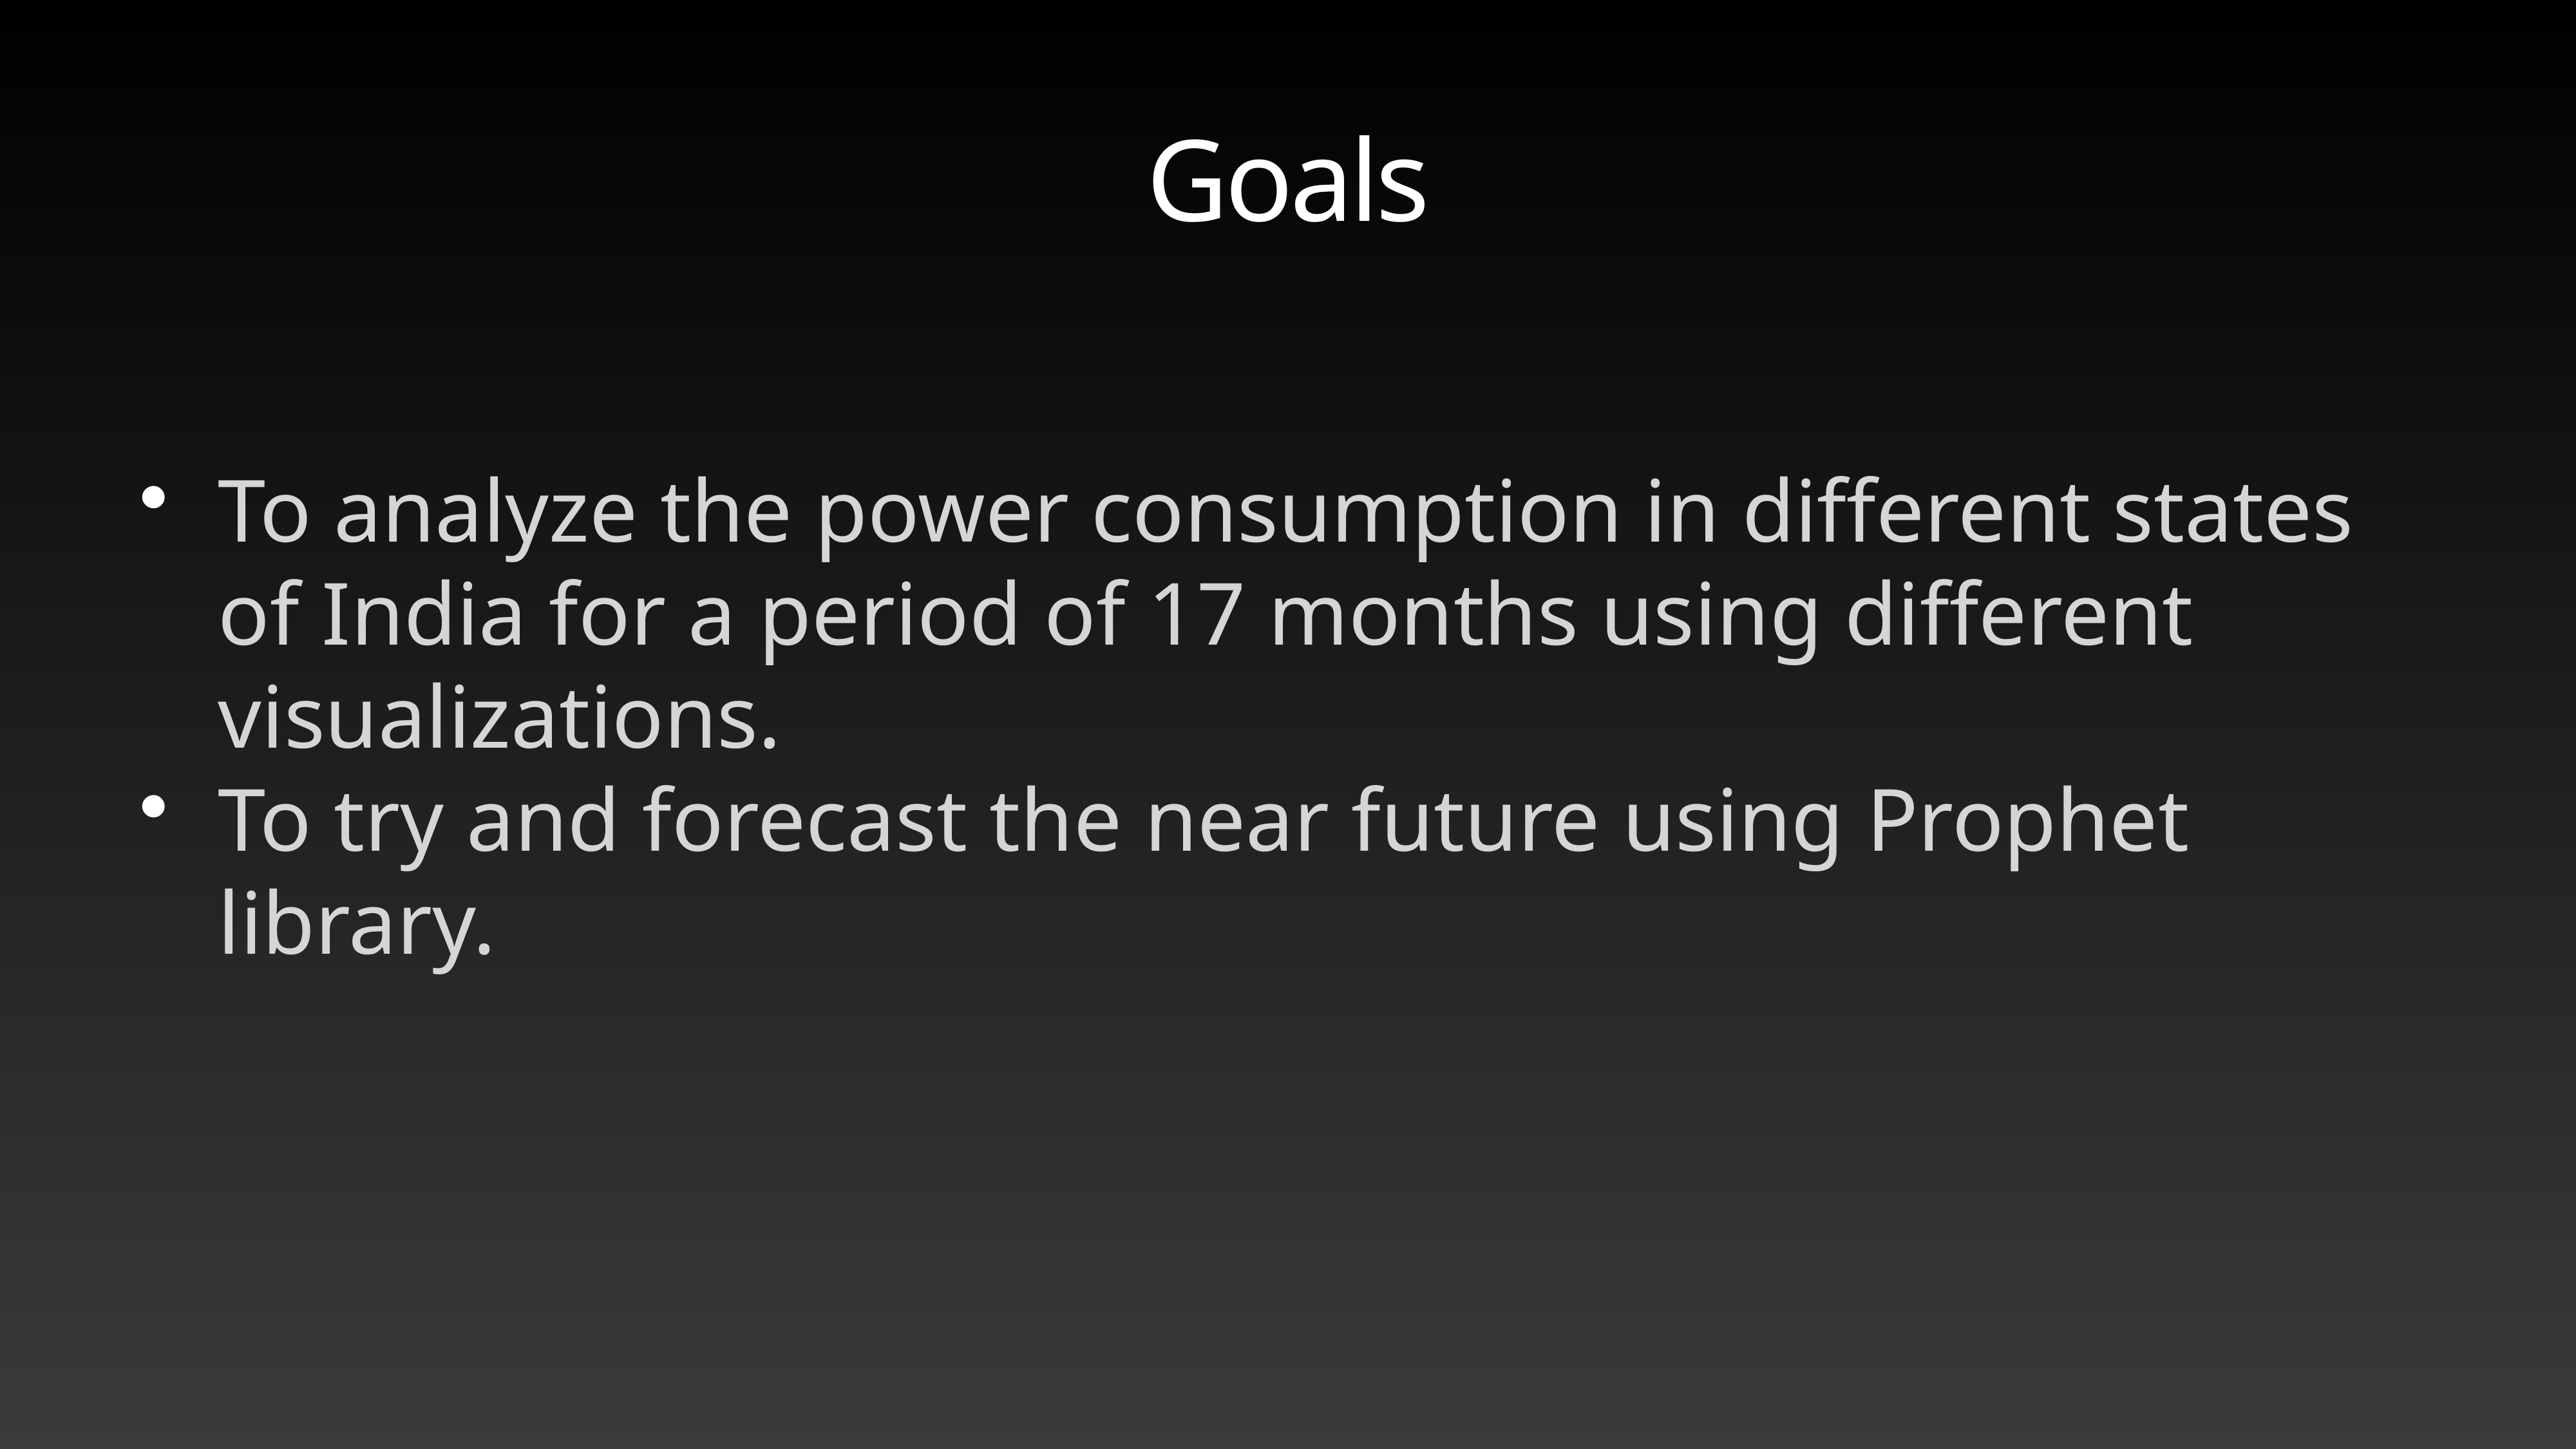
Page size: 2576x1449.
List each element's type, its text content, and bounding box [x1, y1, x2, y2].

list To analyze the power consumption in different states of India for a period of 17 months using different visualizations. To try and forecast the near future using Prophet library. [133, 450, 2443, 1342]
title Goals [133, 83, 2443, 249]
